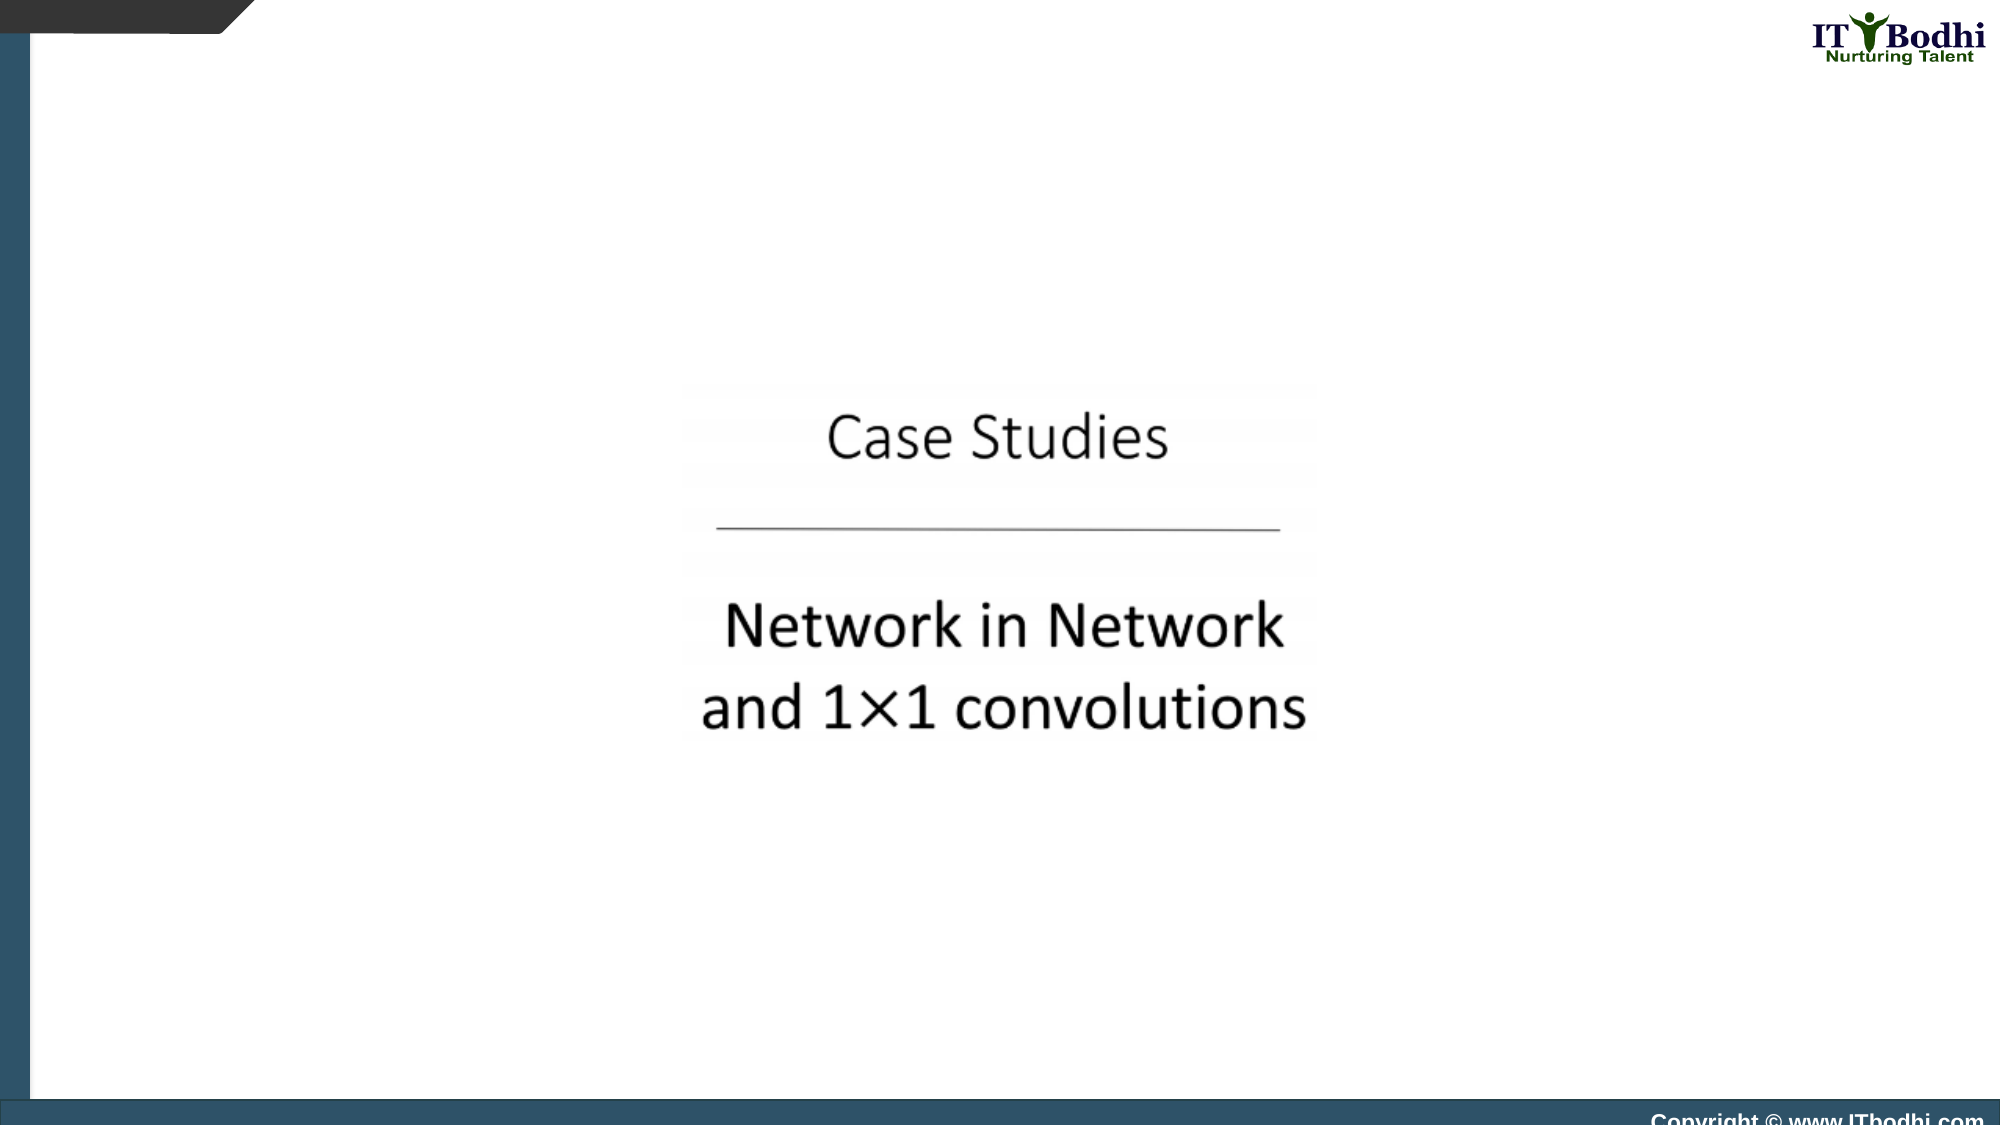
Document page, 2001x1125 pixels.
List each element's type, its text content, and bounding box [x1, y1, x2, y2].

picture [682, 384, 1318, 741]
text_box Copyright © www.ITbodhi.com [0, 1100, 2000, 1125]
picture [1806, 8, 1991, 71]
